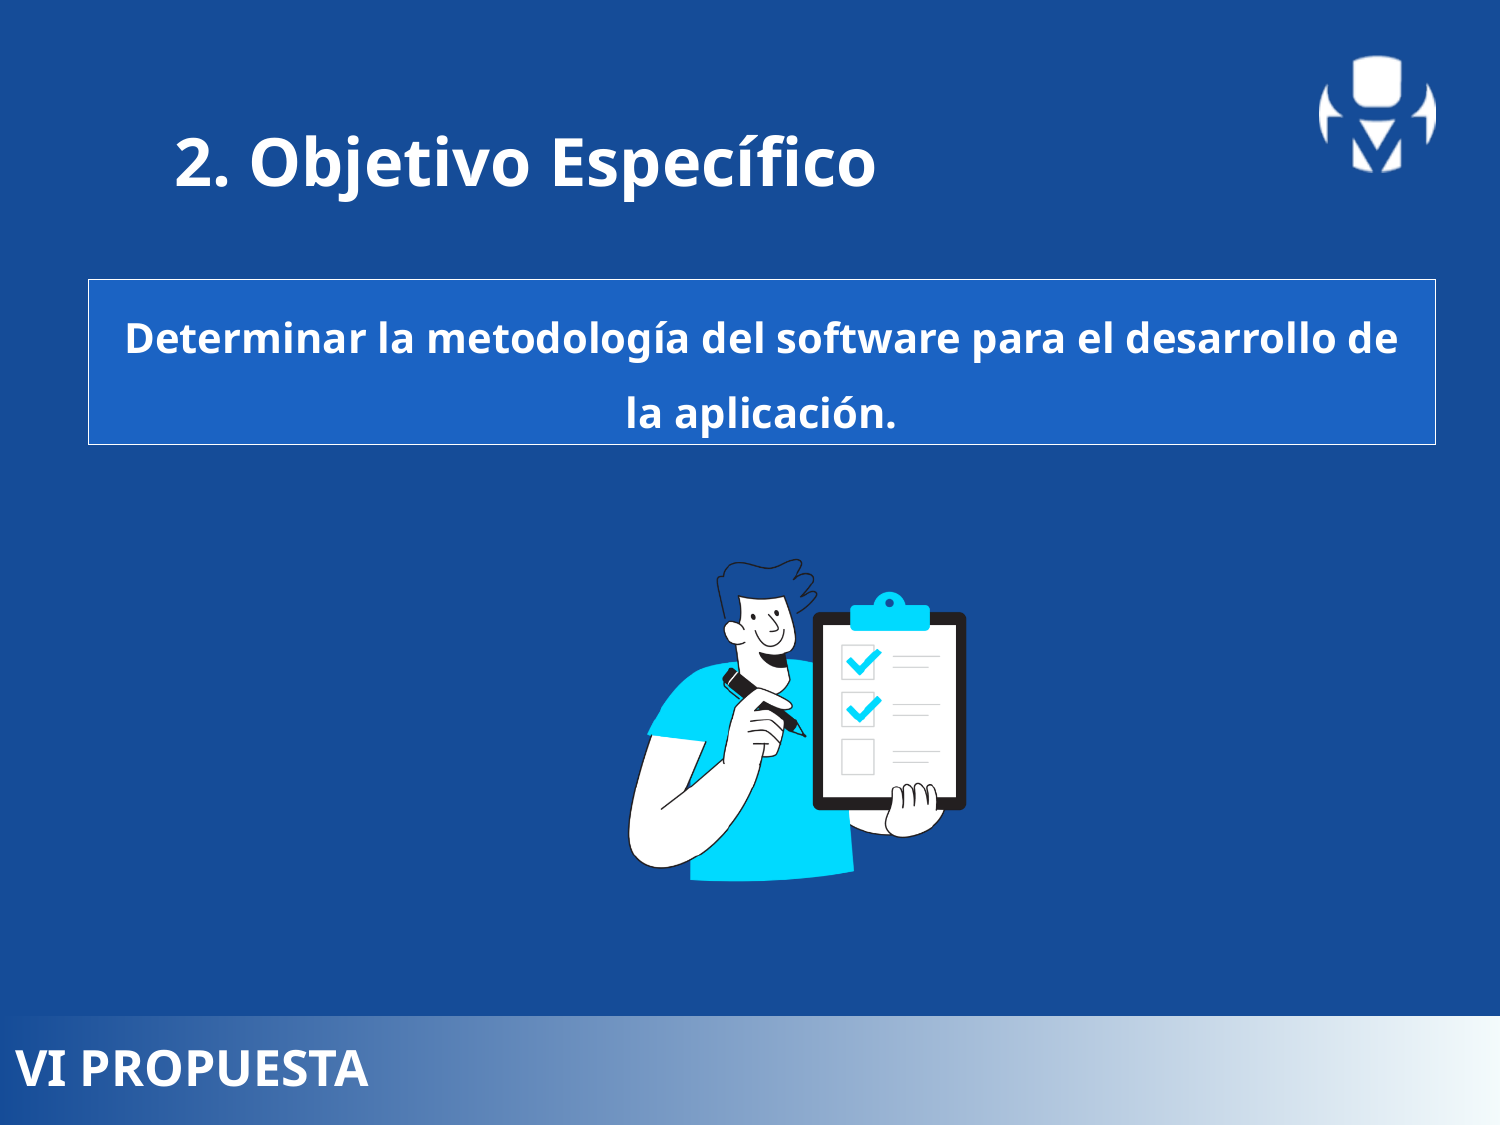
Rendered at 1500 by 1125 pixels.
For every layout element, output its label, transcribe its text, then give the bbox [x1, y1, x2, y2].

text_box Determinar la metodología del software para el desarrollo de la aplicación. [88, 279, 1436, 445]
text_box VI PROPUESTA [0, 1016, 1500, 1125]
picture [1319, 55, 1436, 174]
picture [525, 515, 1070, 925]
text_box 2. Objetivo Específico [159, 112, 1140, 208]
